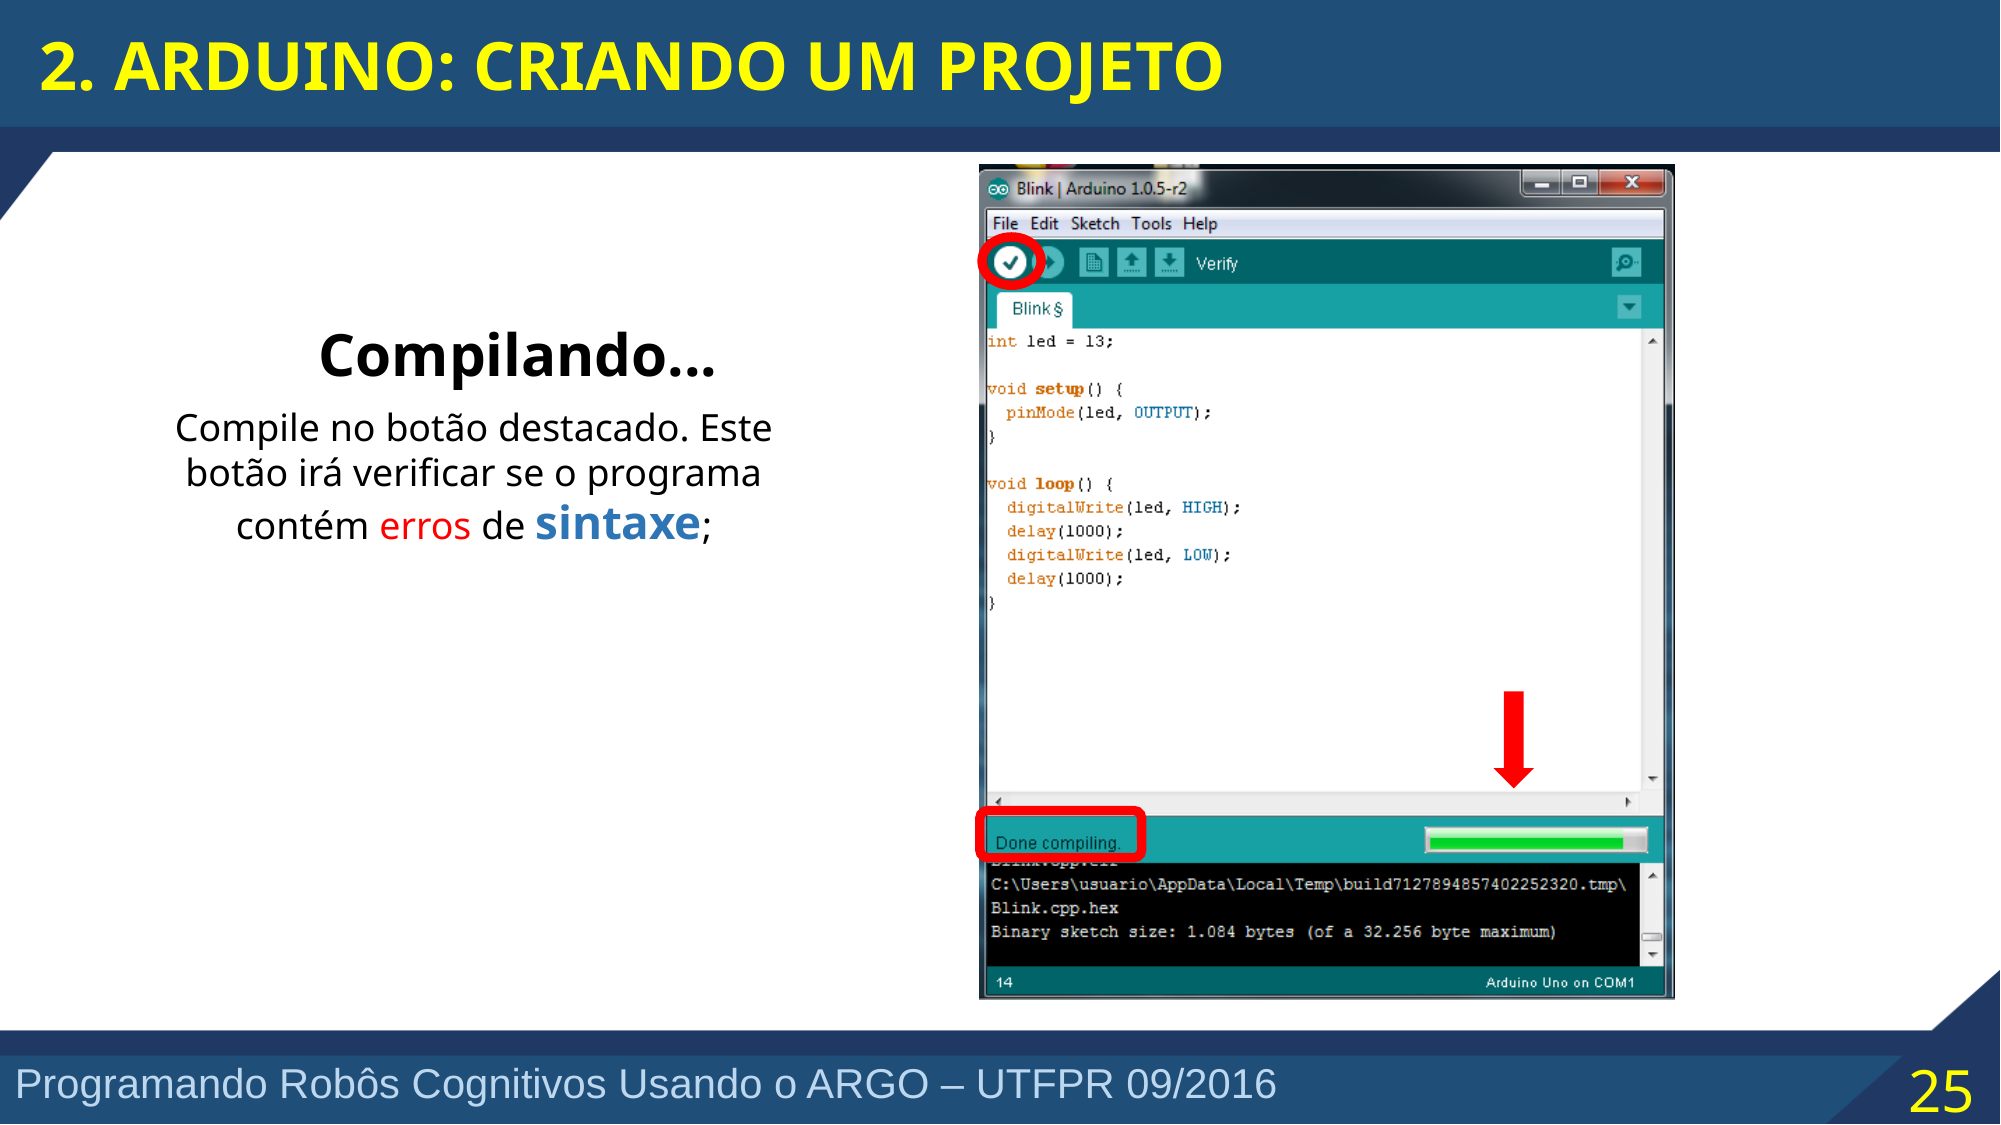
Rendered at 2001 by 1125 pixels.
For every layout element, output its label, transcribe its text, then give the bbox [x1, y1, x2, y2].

text_box Compile no botão destacado. Este botão irá verificar se o programa contém erros de sintaxe; [138, 396, 810, 602]
text_box Compilando... [138, 310, 898, 396]
text_box 2. ARDUINO: CRIANDO UM PROJETO [24, 16, 1506, 112]
picture [0, 0, 2000, 1124]
